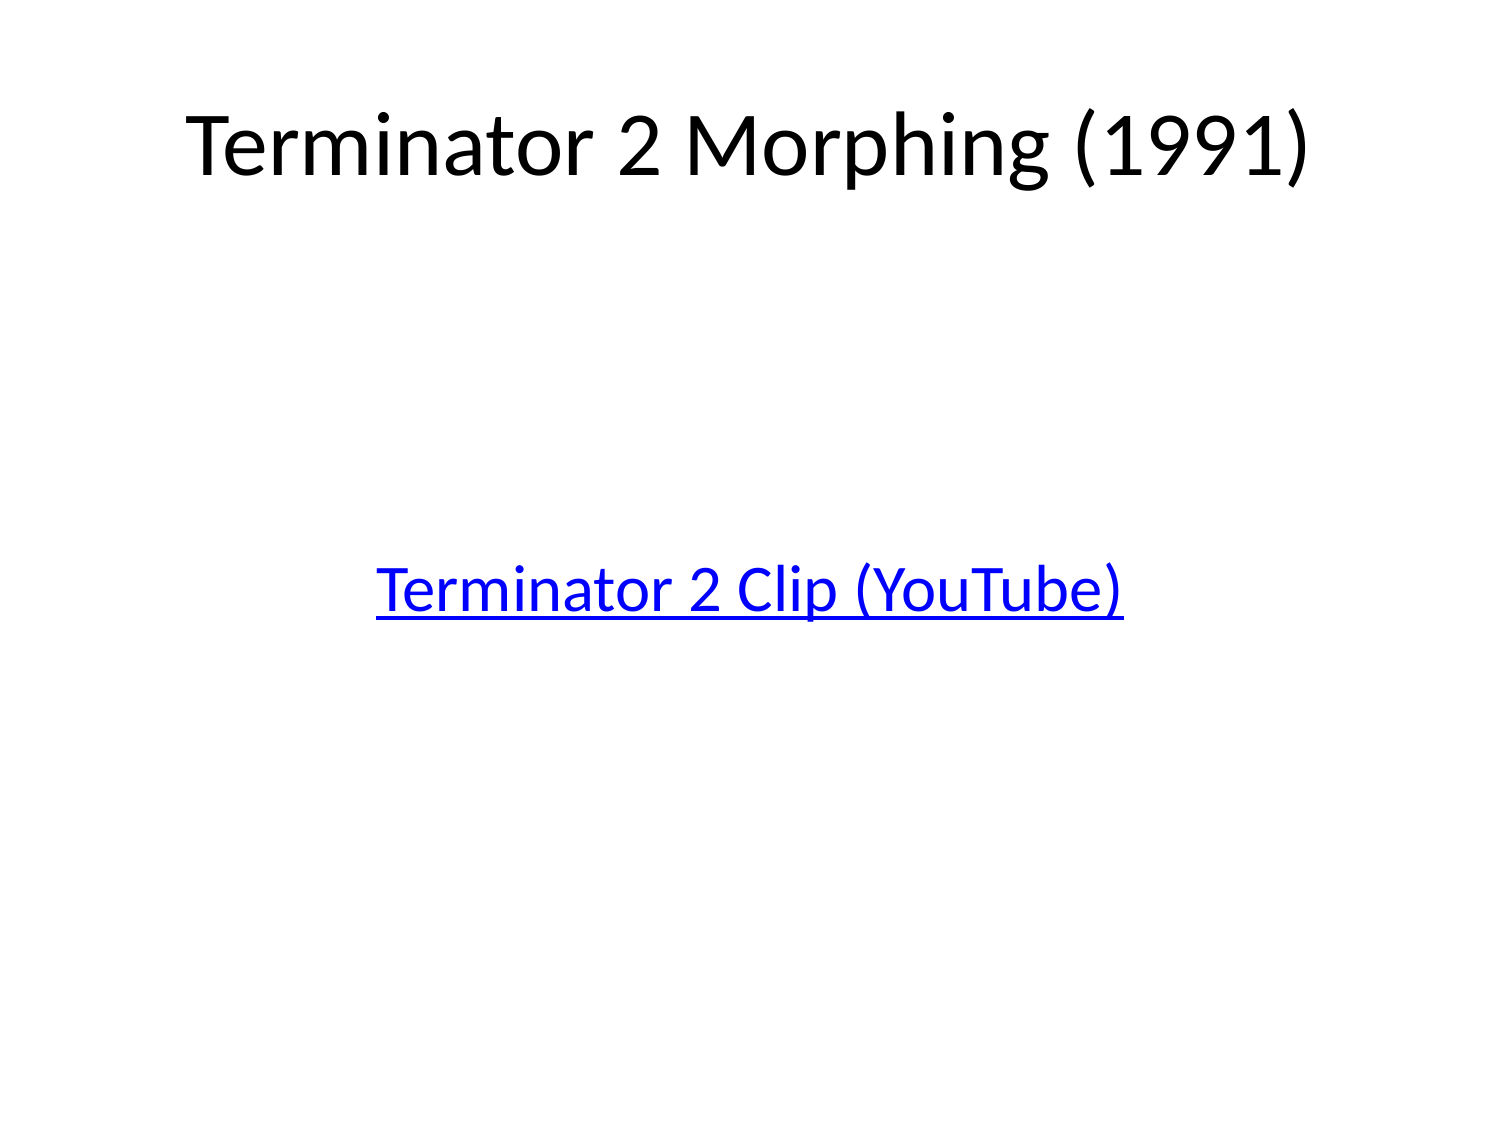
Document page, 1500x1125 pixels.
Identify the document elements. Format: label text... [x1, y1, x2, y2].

list Terminator 2 Clip (YouTube) [75, 536, 1425, 641]
title Terminator 2 Morphing (1991) [75, 45, 1425, 233]
